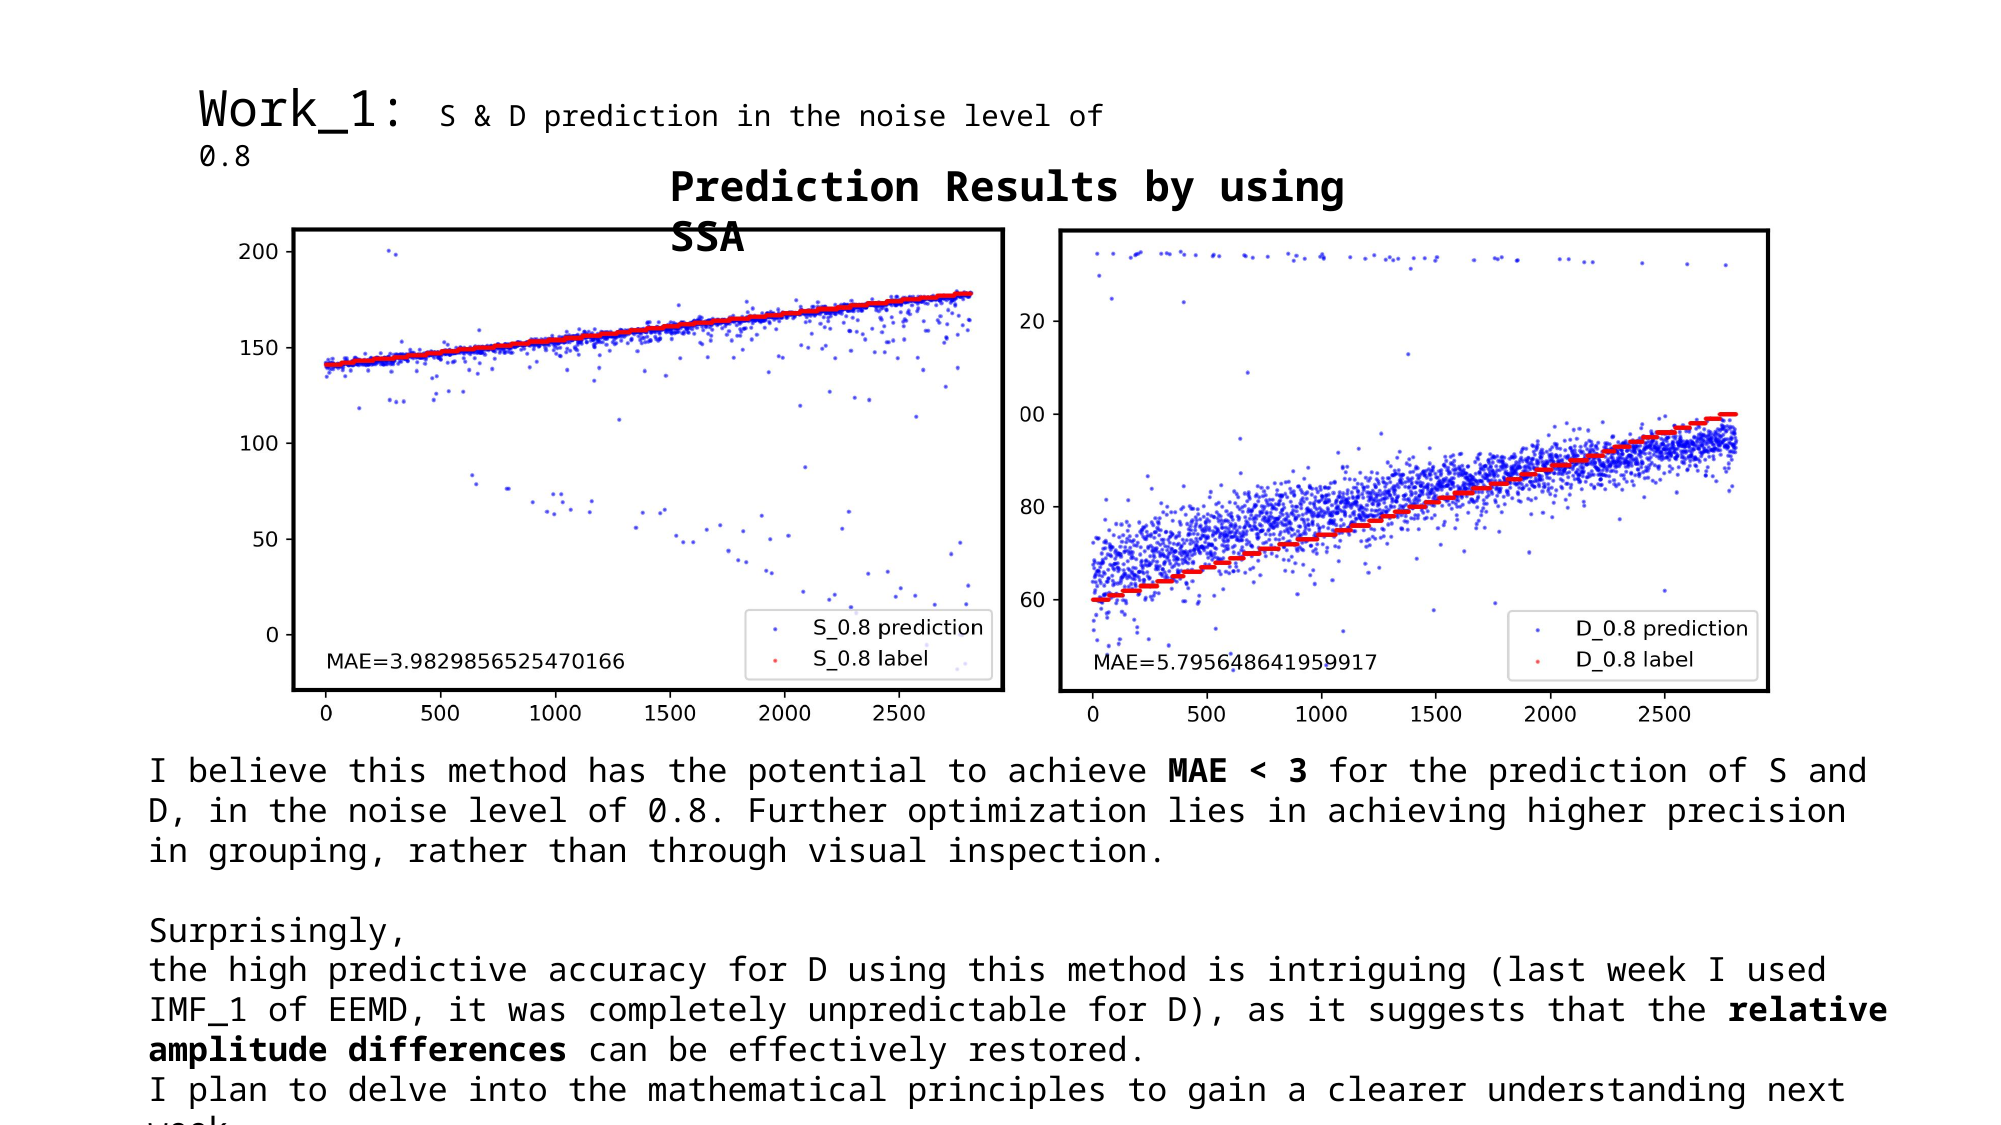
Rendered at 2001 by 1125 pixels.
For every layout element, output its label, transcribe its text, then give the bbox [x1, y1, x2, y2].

text_box Prediction Results by using SSA [654, 152, 1406, 218]
picture [225, 215, 1789, 742]
text_box I believe this method has the potential to achieve MAE < 3 for the prediction of S and D, in the noise level of 0.8. Further optimization lies in achieving higher precision in grouping, rather than through visual inspection. Surprisingly, the high predictive accuracy for D using this method is intriguing (last week I used IMF_1 of EEMD, it was completely unpredictable for D), as it suggests that the relative amplitude differences can be effectively restored. I plan to delve into the mathematical principles to gain a clearer understanding next week. [133, 741, 1909, 1125]
text_box Work_1: S & D prediction in the noise level of 0.8 [184, 69, 1158, 180]
